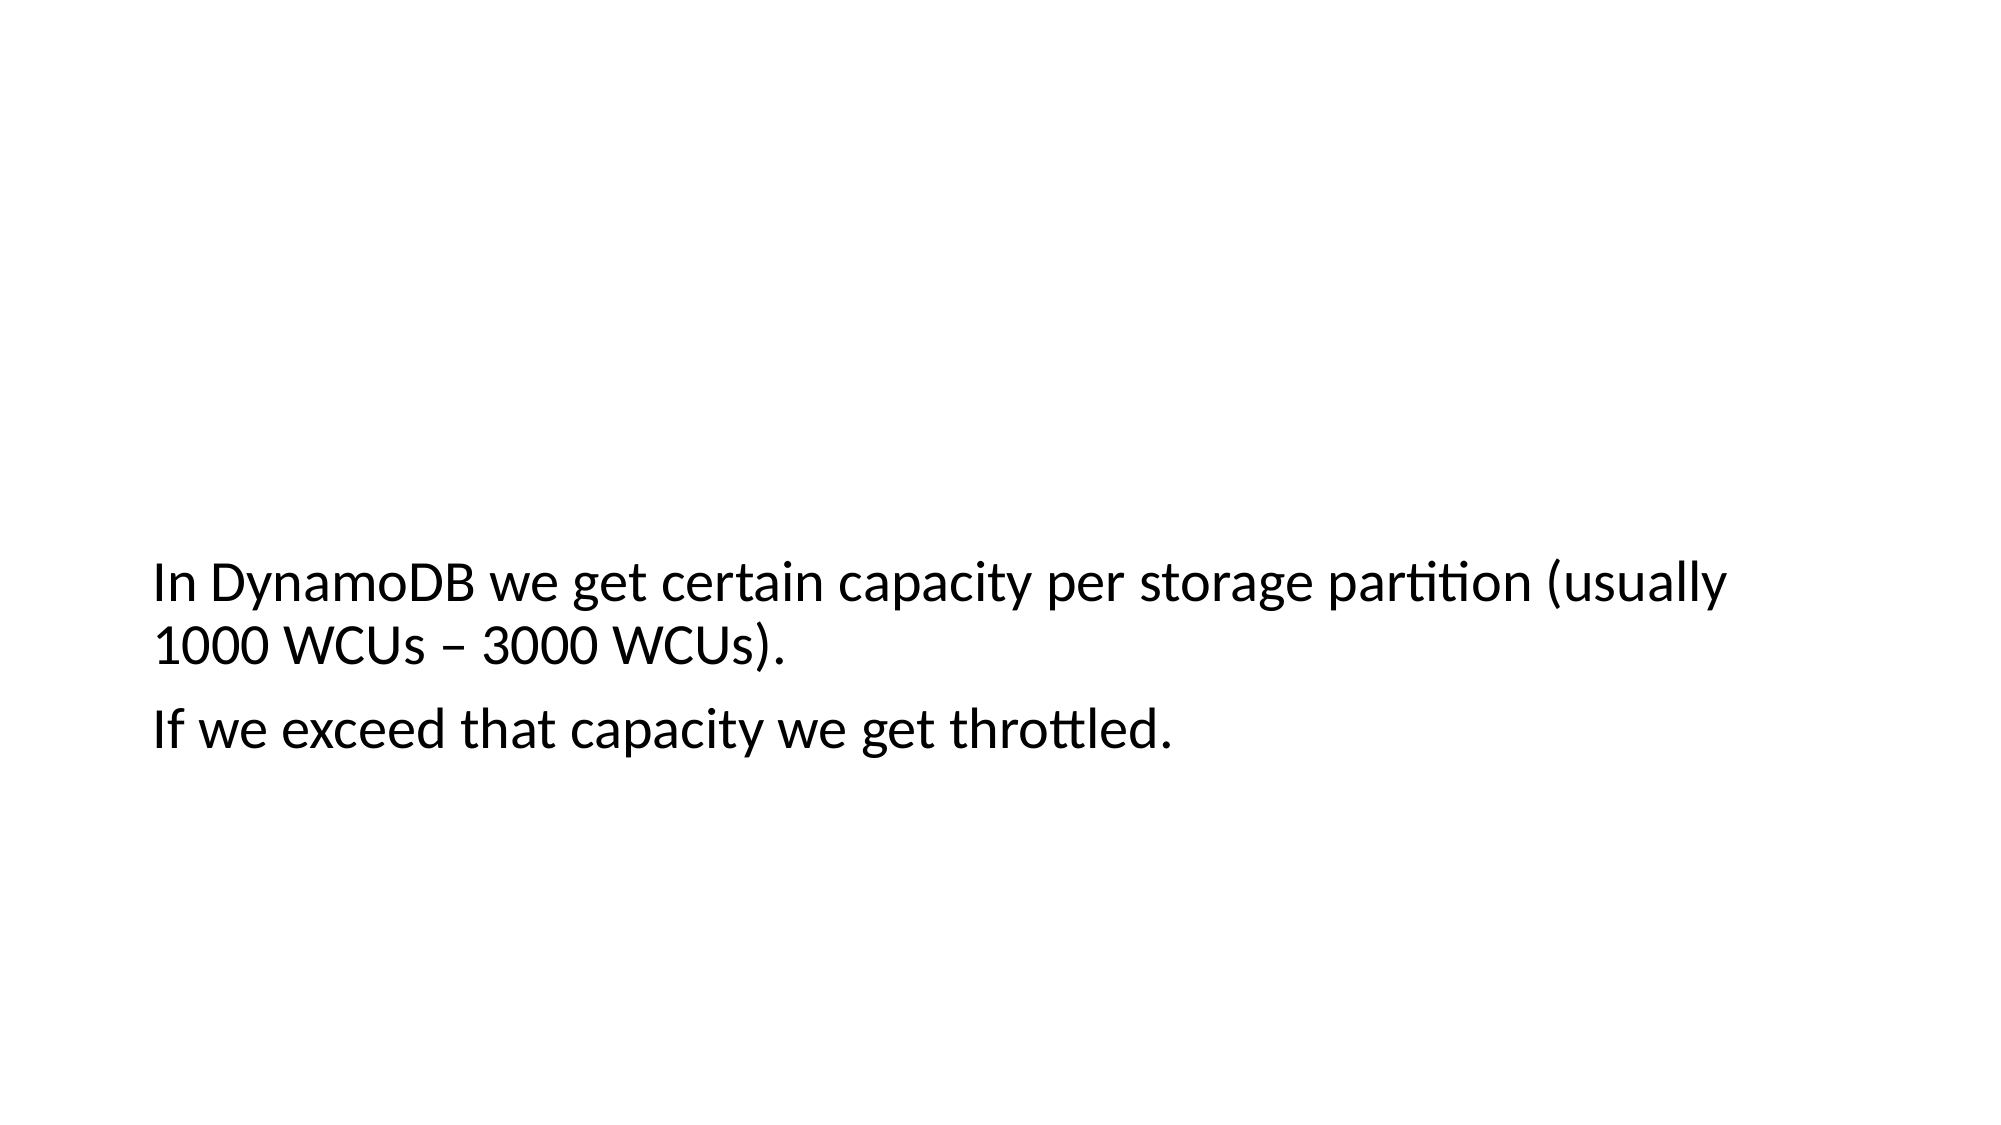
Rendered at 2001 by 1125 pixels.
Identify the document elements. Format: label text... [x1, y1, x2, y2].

list In DynamoDB we get certain capacity per storage partition (usually 1000 WCUs – 3000 WCUs). If we exceed that capacity we get throttled. [137, 299, 1863, 1014]
